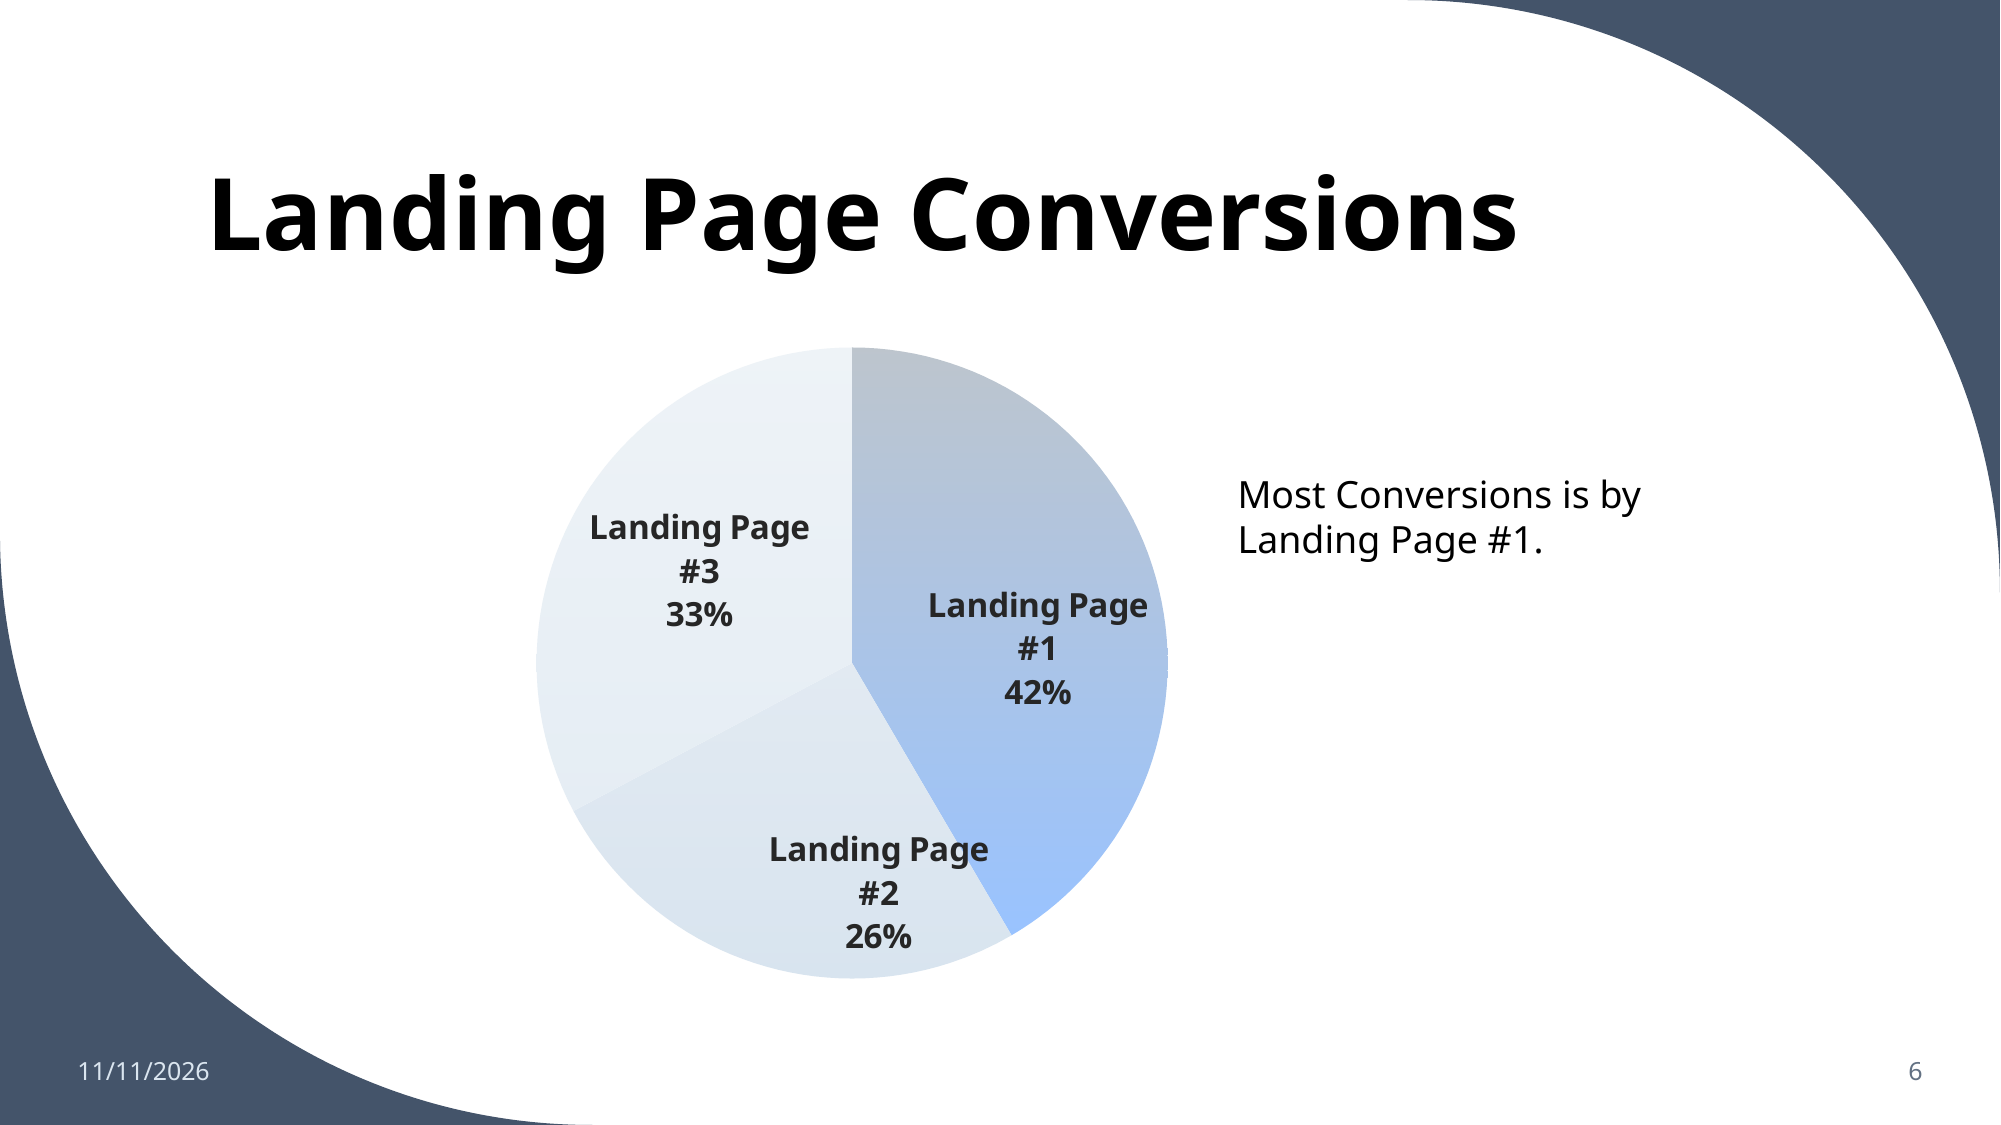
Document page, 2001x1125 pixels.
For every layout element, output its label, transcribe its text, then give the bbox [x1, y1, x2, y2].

slide_number 6 [1665, 1042, 1938, 1103]
text_box Most Conversions is by Landing Page #1. [1498, 463, 1725, 569]
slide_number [62, 1042, 342, 1103]
title Landing Page Conversions [191, 62, 1796, 280]
chart [206, 334, 1498, 992]
